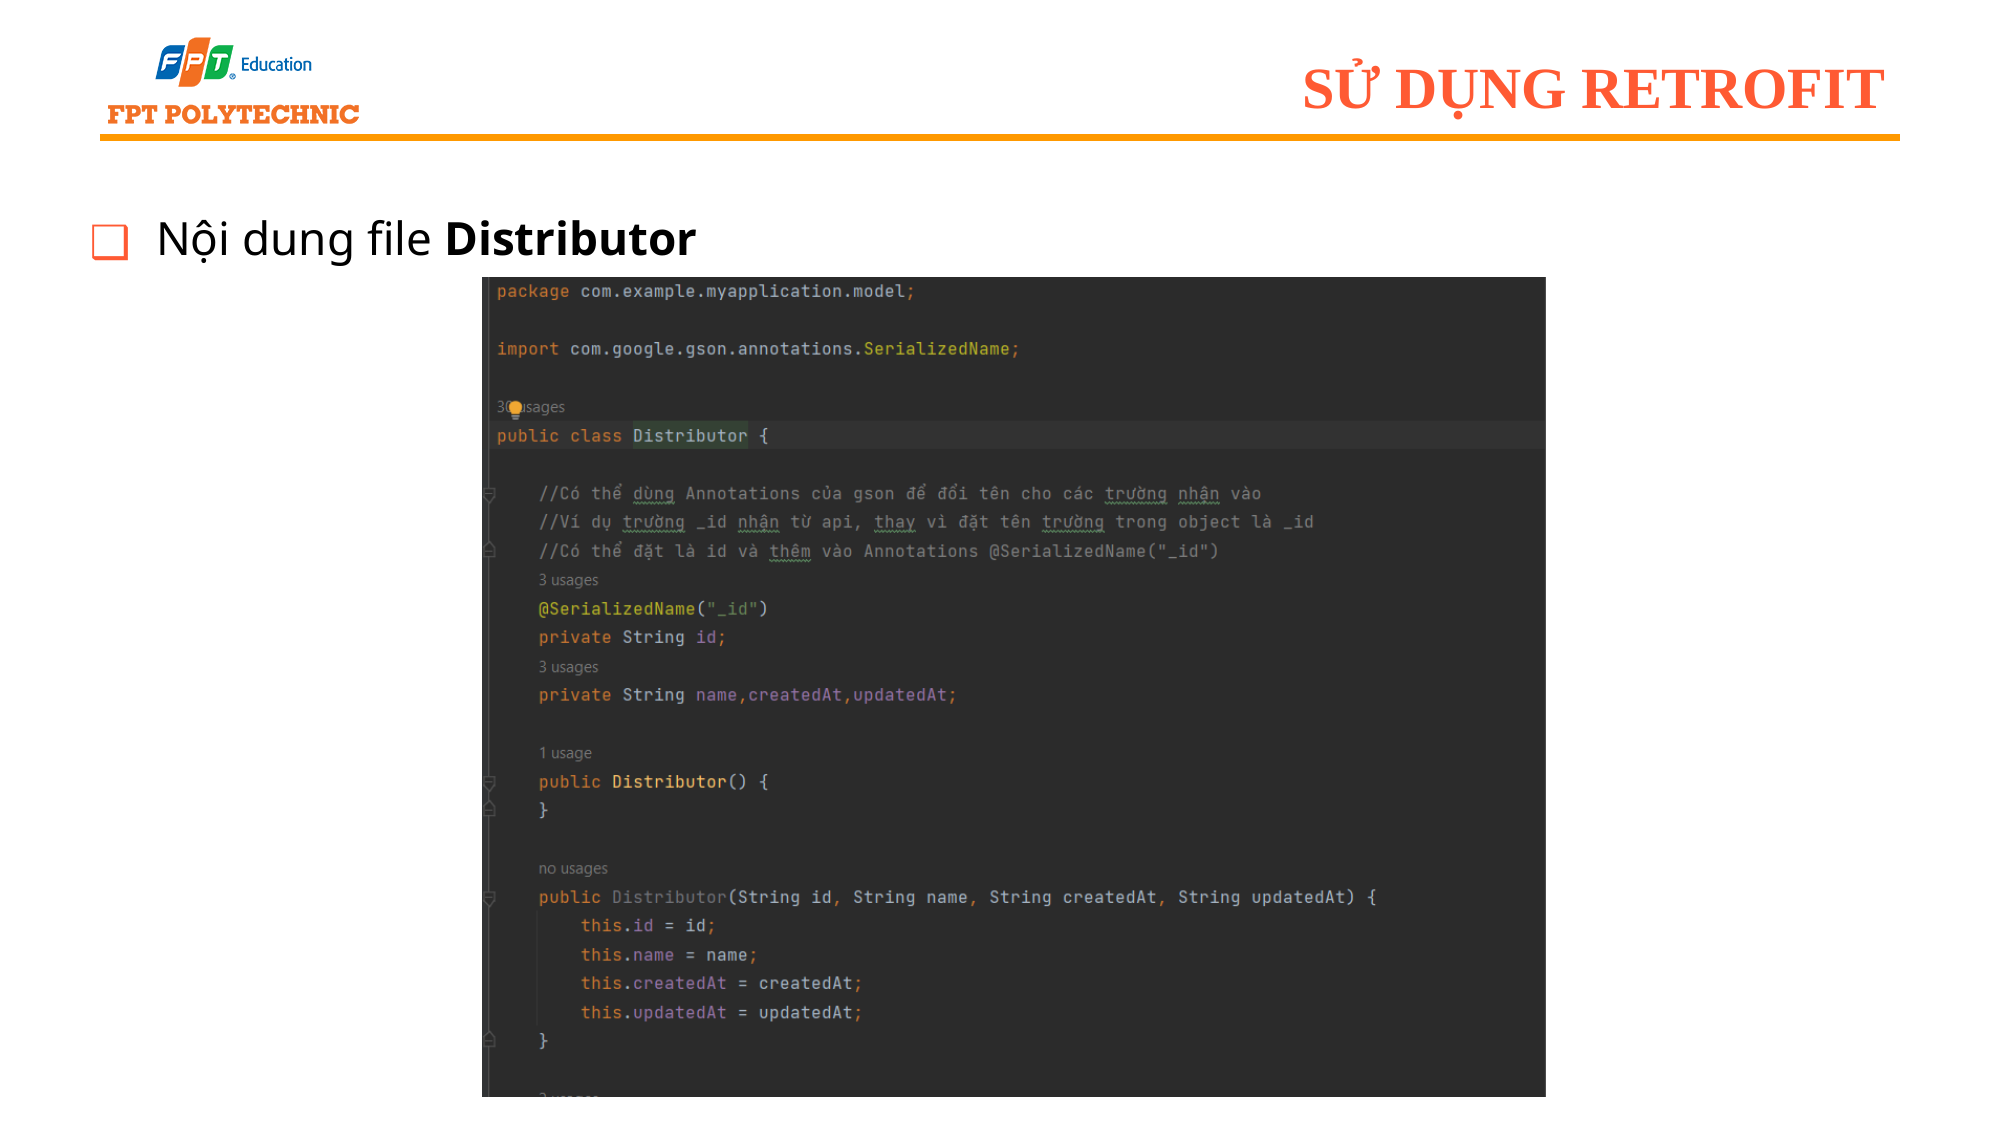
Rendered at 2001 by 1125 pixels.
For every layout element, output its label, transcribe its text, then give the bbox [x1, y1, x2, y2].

list Nội dung file Distributor [66, 174, 1962, 1080]
picture [99, 135, 367, 143]
title Sử dụng retrofit [366, 45, 1900, 125]
picture [482, 277, 1546, 1097]
picture [99, 25, 367, 134]
